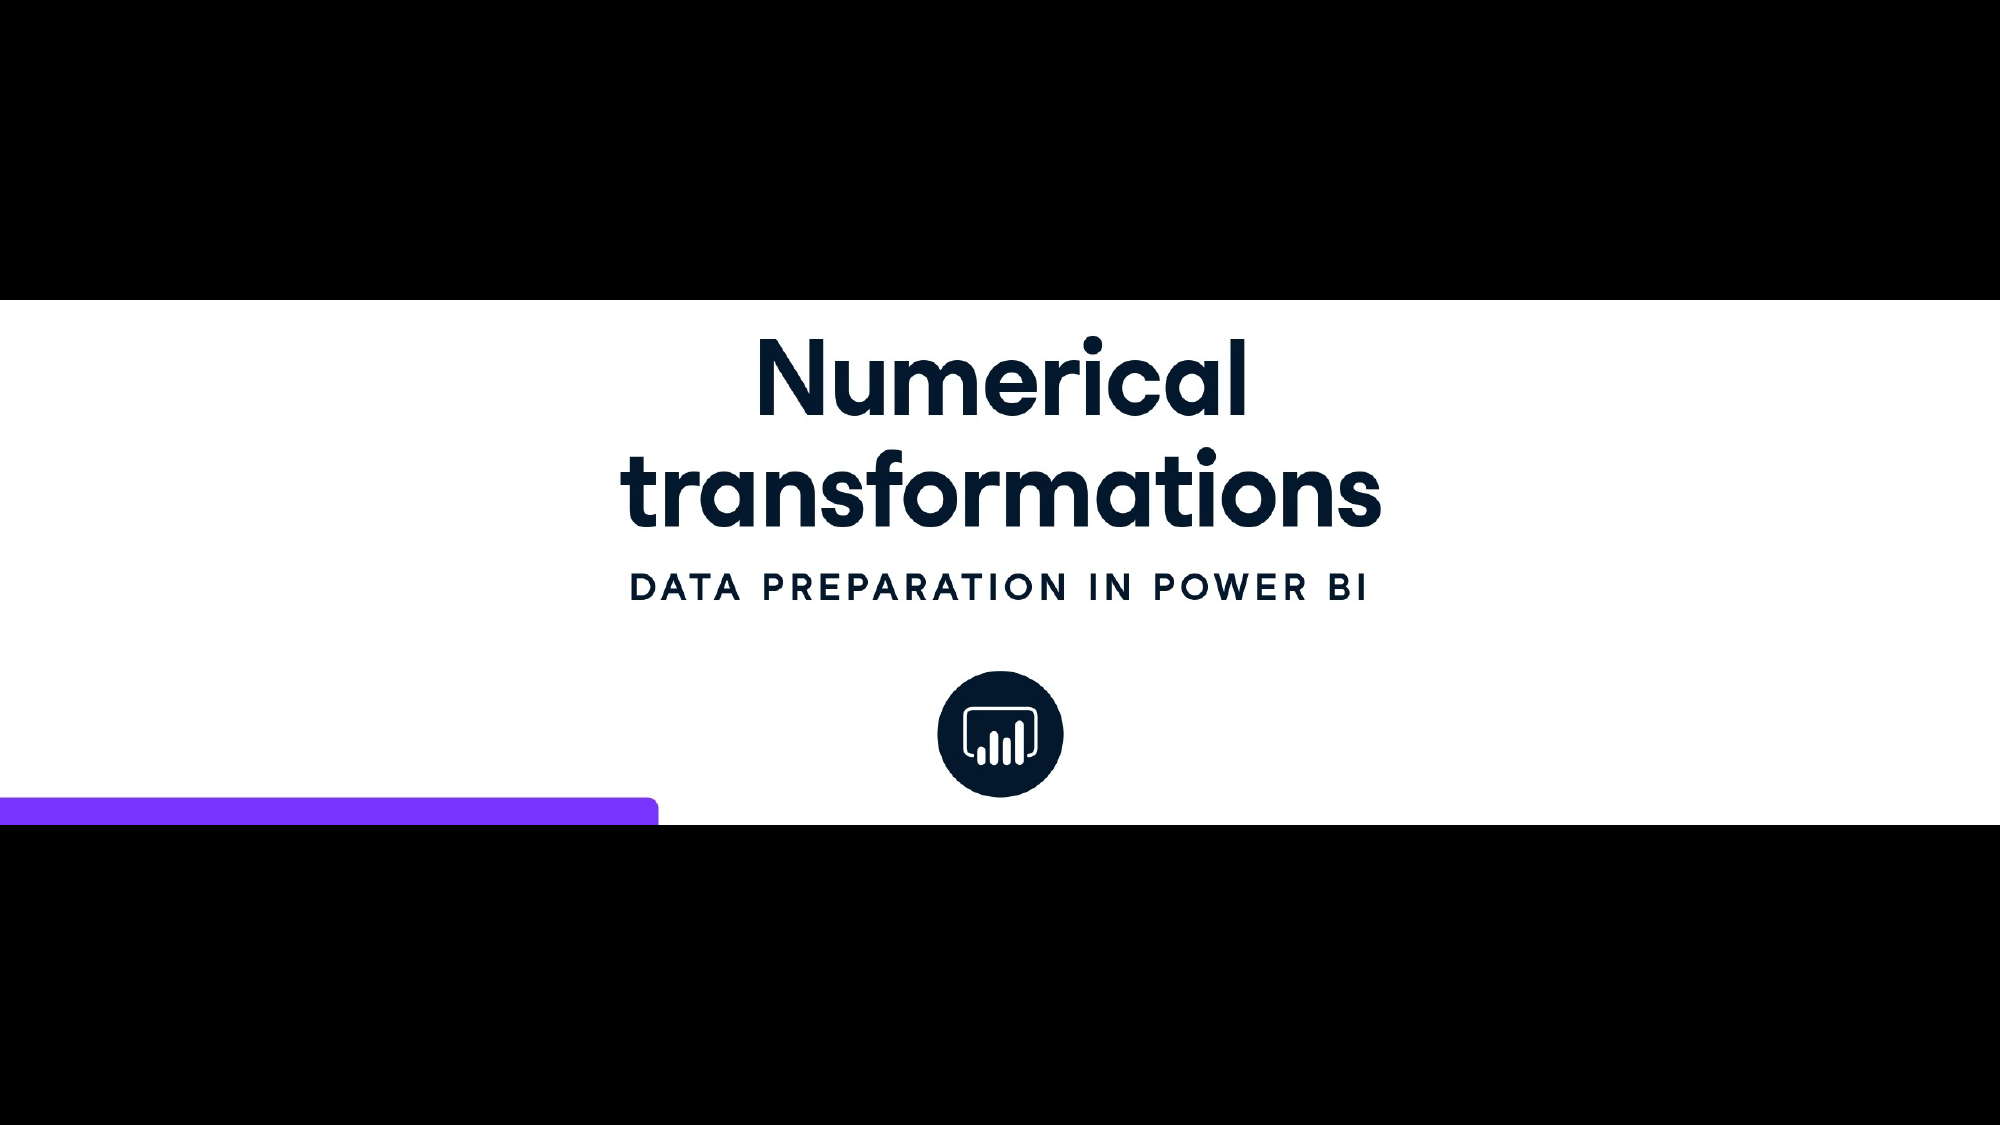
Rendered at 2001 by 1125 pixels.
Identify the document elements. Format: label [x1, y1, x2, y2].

picture [0, 300, 2000, 825]
